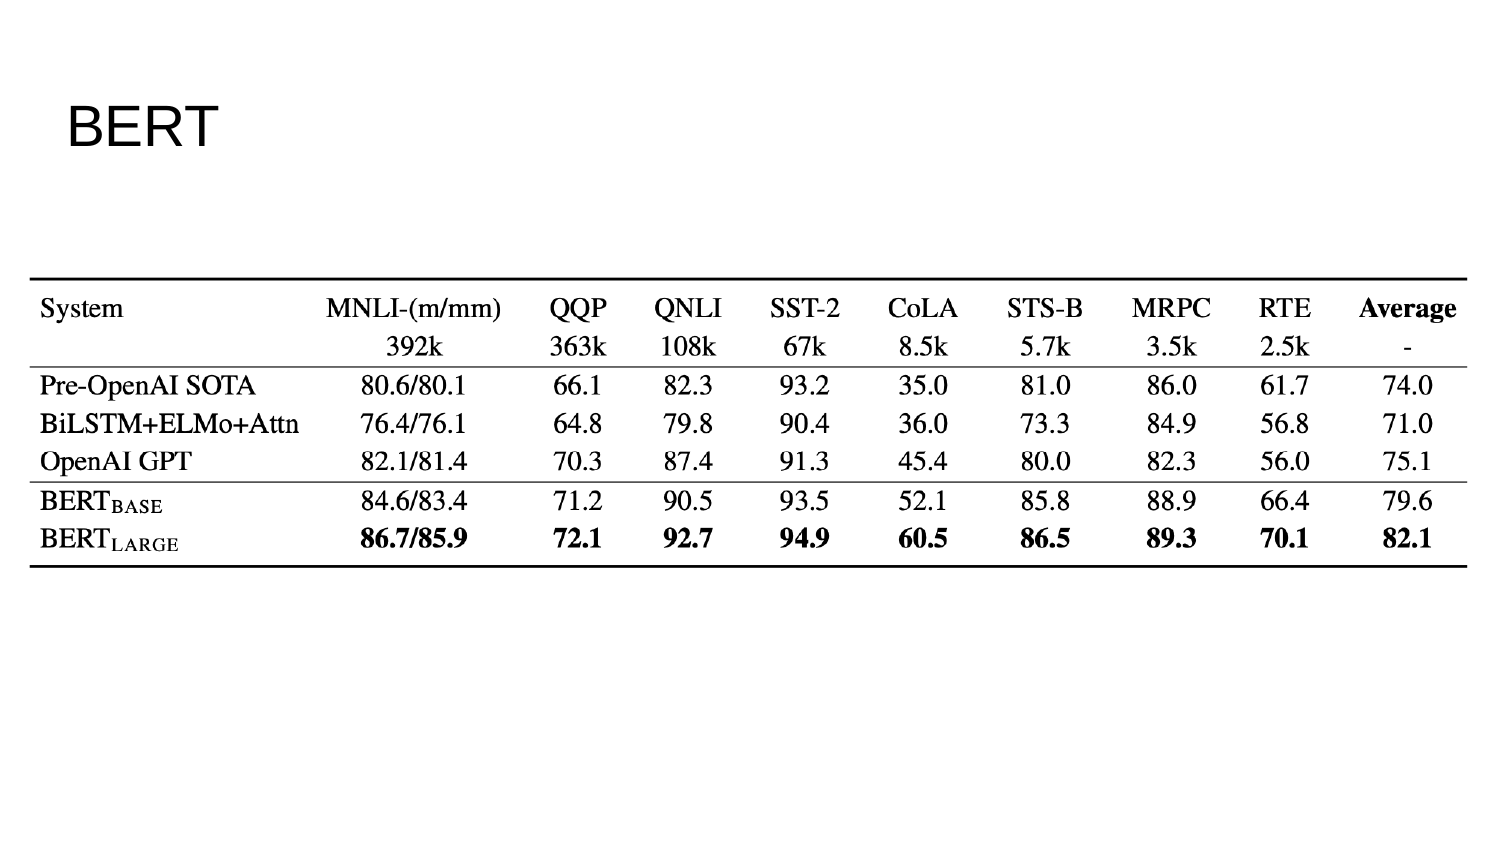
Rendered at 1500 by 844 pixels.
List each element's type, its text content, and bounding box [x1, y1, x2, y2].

title BERT [51, 72, 1449, 167]
picture [24, 272, 1476, 572]
